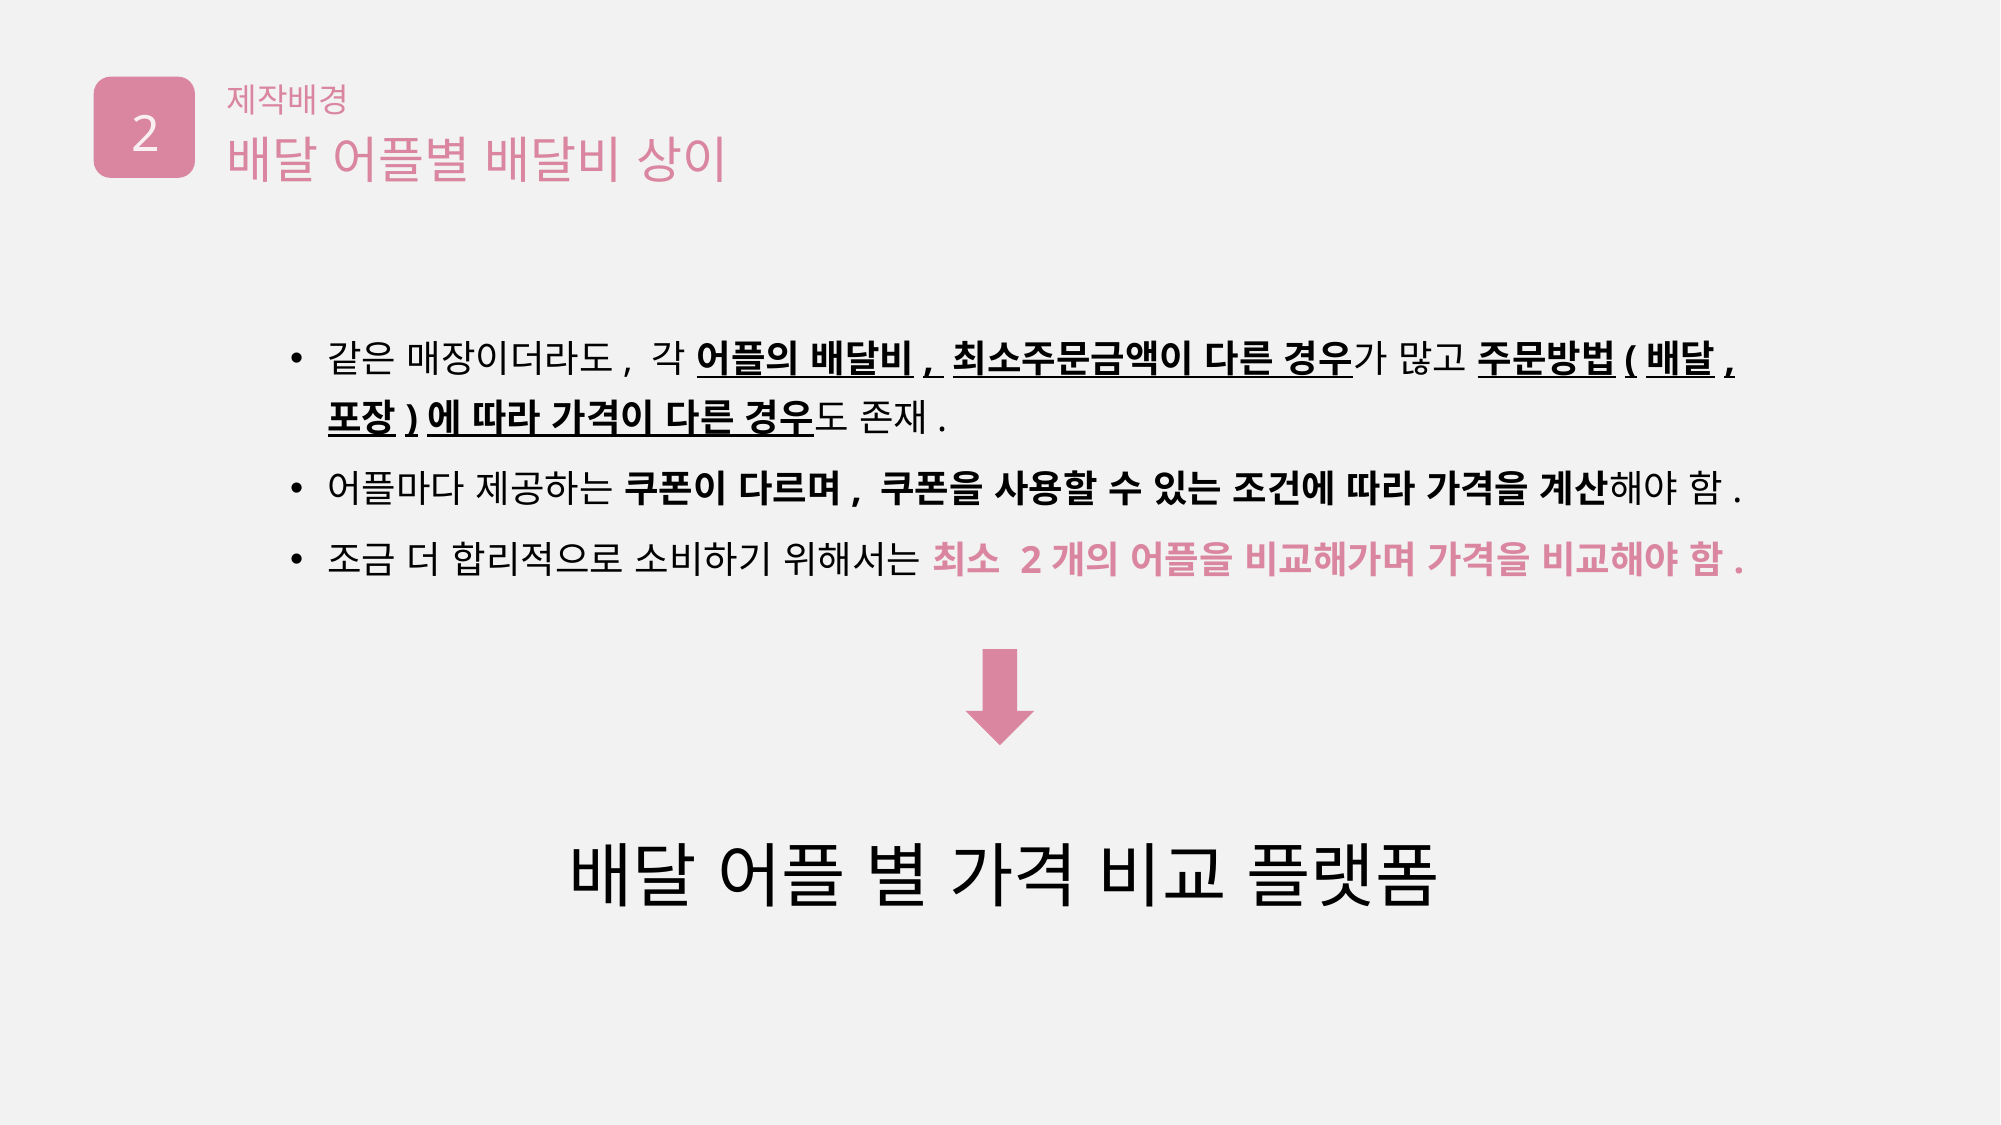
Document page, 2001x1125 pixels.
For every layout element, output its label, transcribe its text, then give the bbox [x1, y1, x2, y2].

text_box 배달 어플별 배달비 상이 [212, 121, 799, 196]
text_box 배달 어플 별 가격 비교 플랫폼 [350, 798, 1650, 923]
text_box 같은 매장이더라도, 각 어플의 배달비, 최소주문금액이 다른 경우가 많고 주문방법(배달, 포장)에 따라 가격이 다른 경우도 존재. 어플마다 제공하는 쿠폰이 다르며, 쿠폰을 사용할 수 있는 조건에 따라 가격을 계산해야 함. 조금 더 합리적으로 소비하기 위해서는 최소 2개의 어플을 비교해가며 가격을 비교해야 함. [265, 280, 1809, 622]
text_box 2 [102, 94, 190, 169]
text_box 제작배경 [212, 71, 598, 121]
text_box [963, 648, 1037, 747]
text_box [92, 75, 196, 179]
